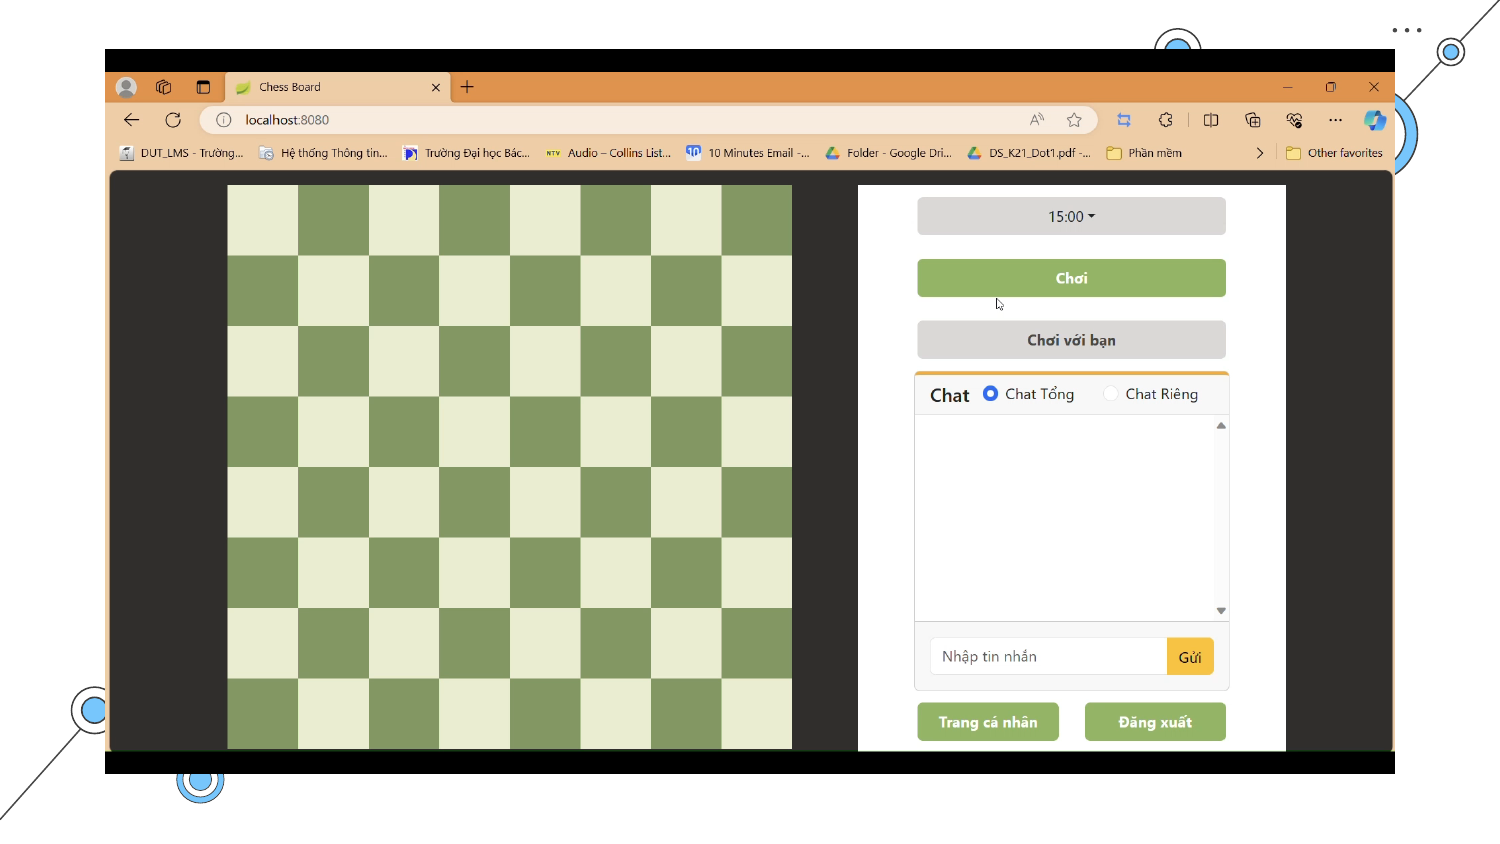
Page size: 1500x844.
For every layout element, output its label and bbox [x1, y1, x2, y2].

text_box [104, 48, 1396, 775]
